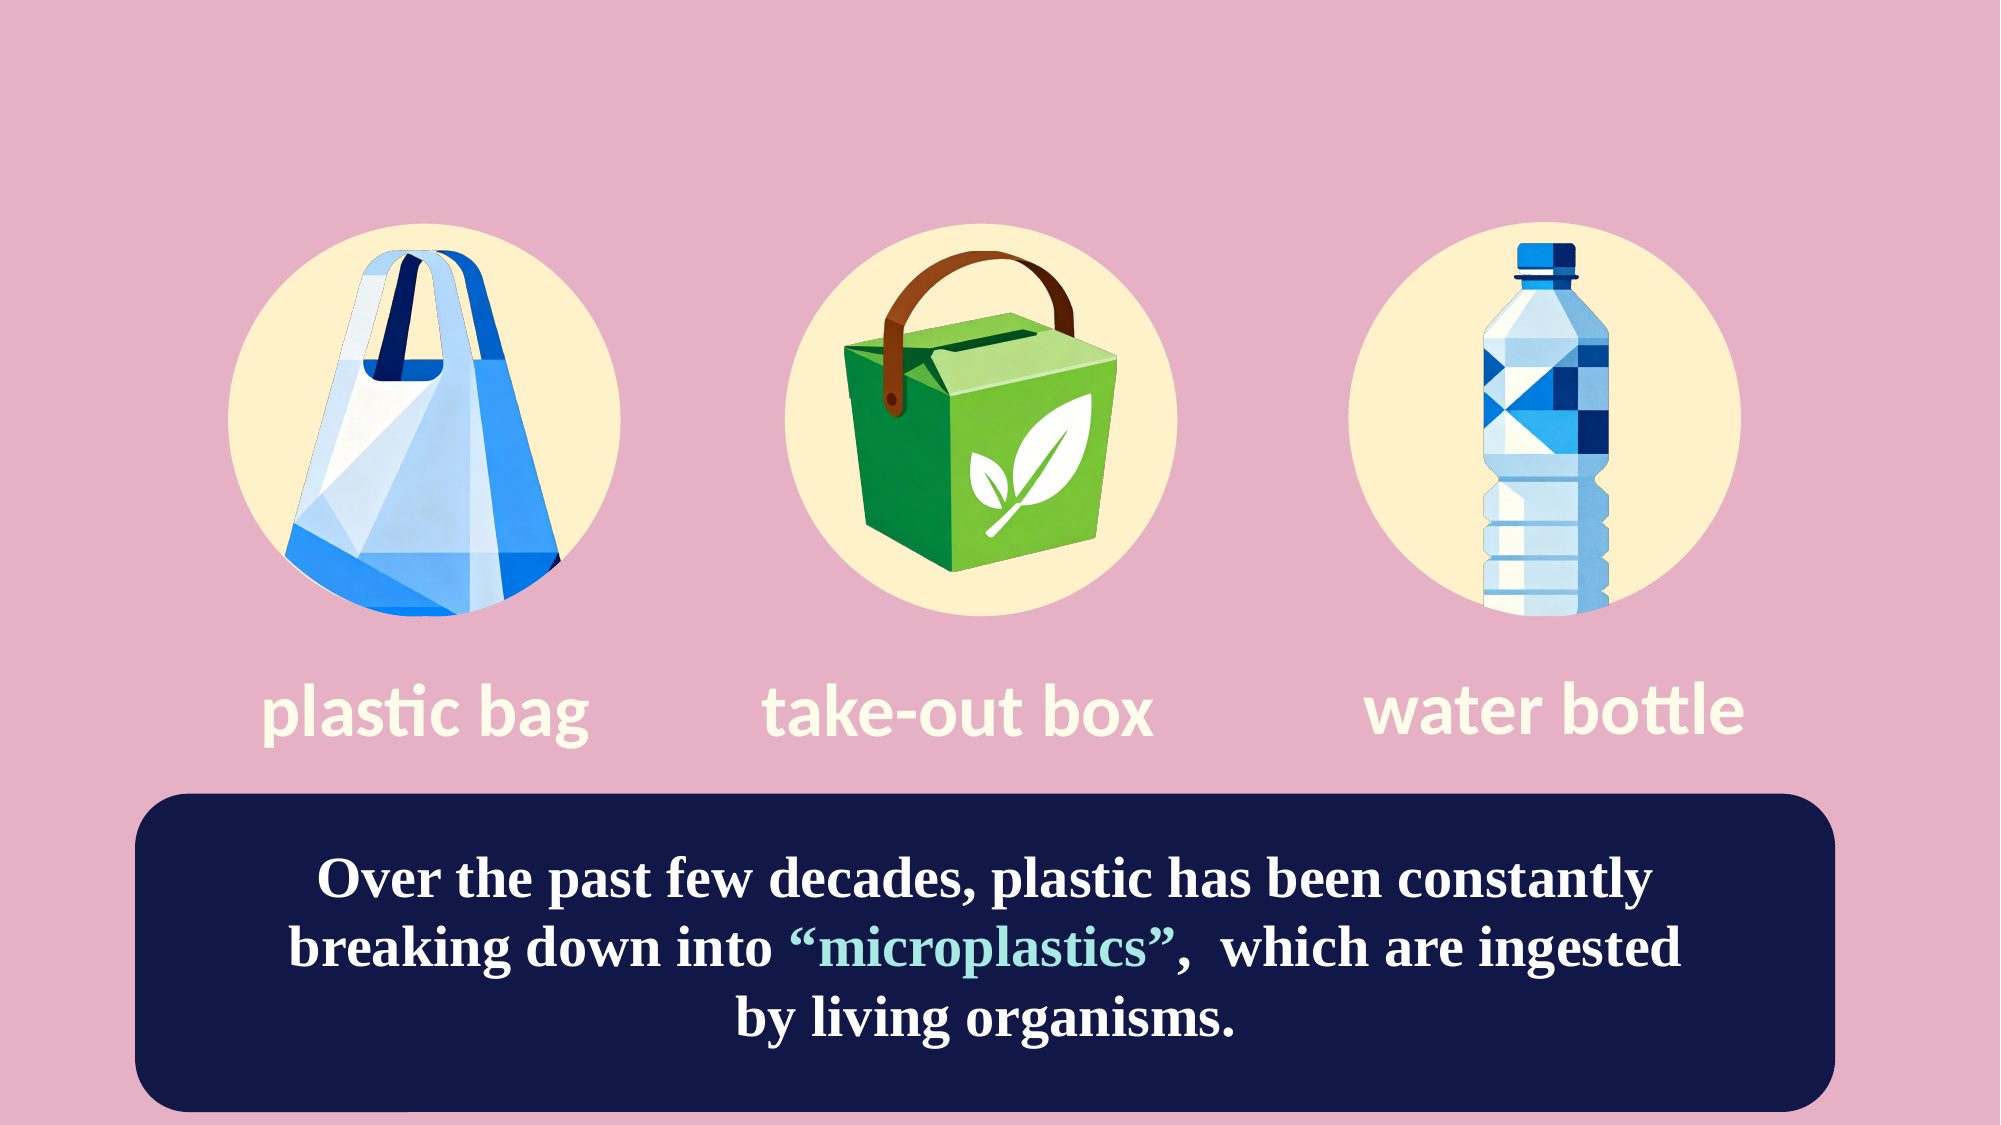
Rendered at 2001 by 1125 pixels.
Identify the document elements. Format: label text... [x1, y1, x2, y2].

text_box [745, 223, 1225, 761]
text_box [1347, 221, 1910, 759]
text_box Over the past few decades, plastic has been constantly breaking down into “microplastics”, which are ingested by living organisms. [245, 831, 1726, 1113]
text_box [134, 792, 1837, 1114]
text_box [227, 187, 662, 760]
